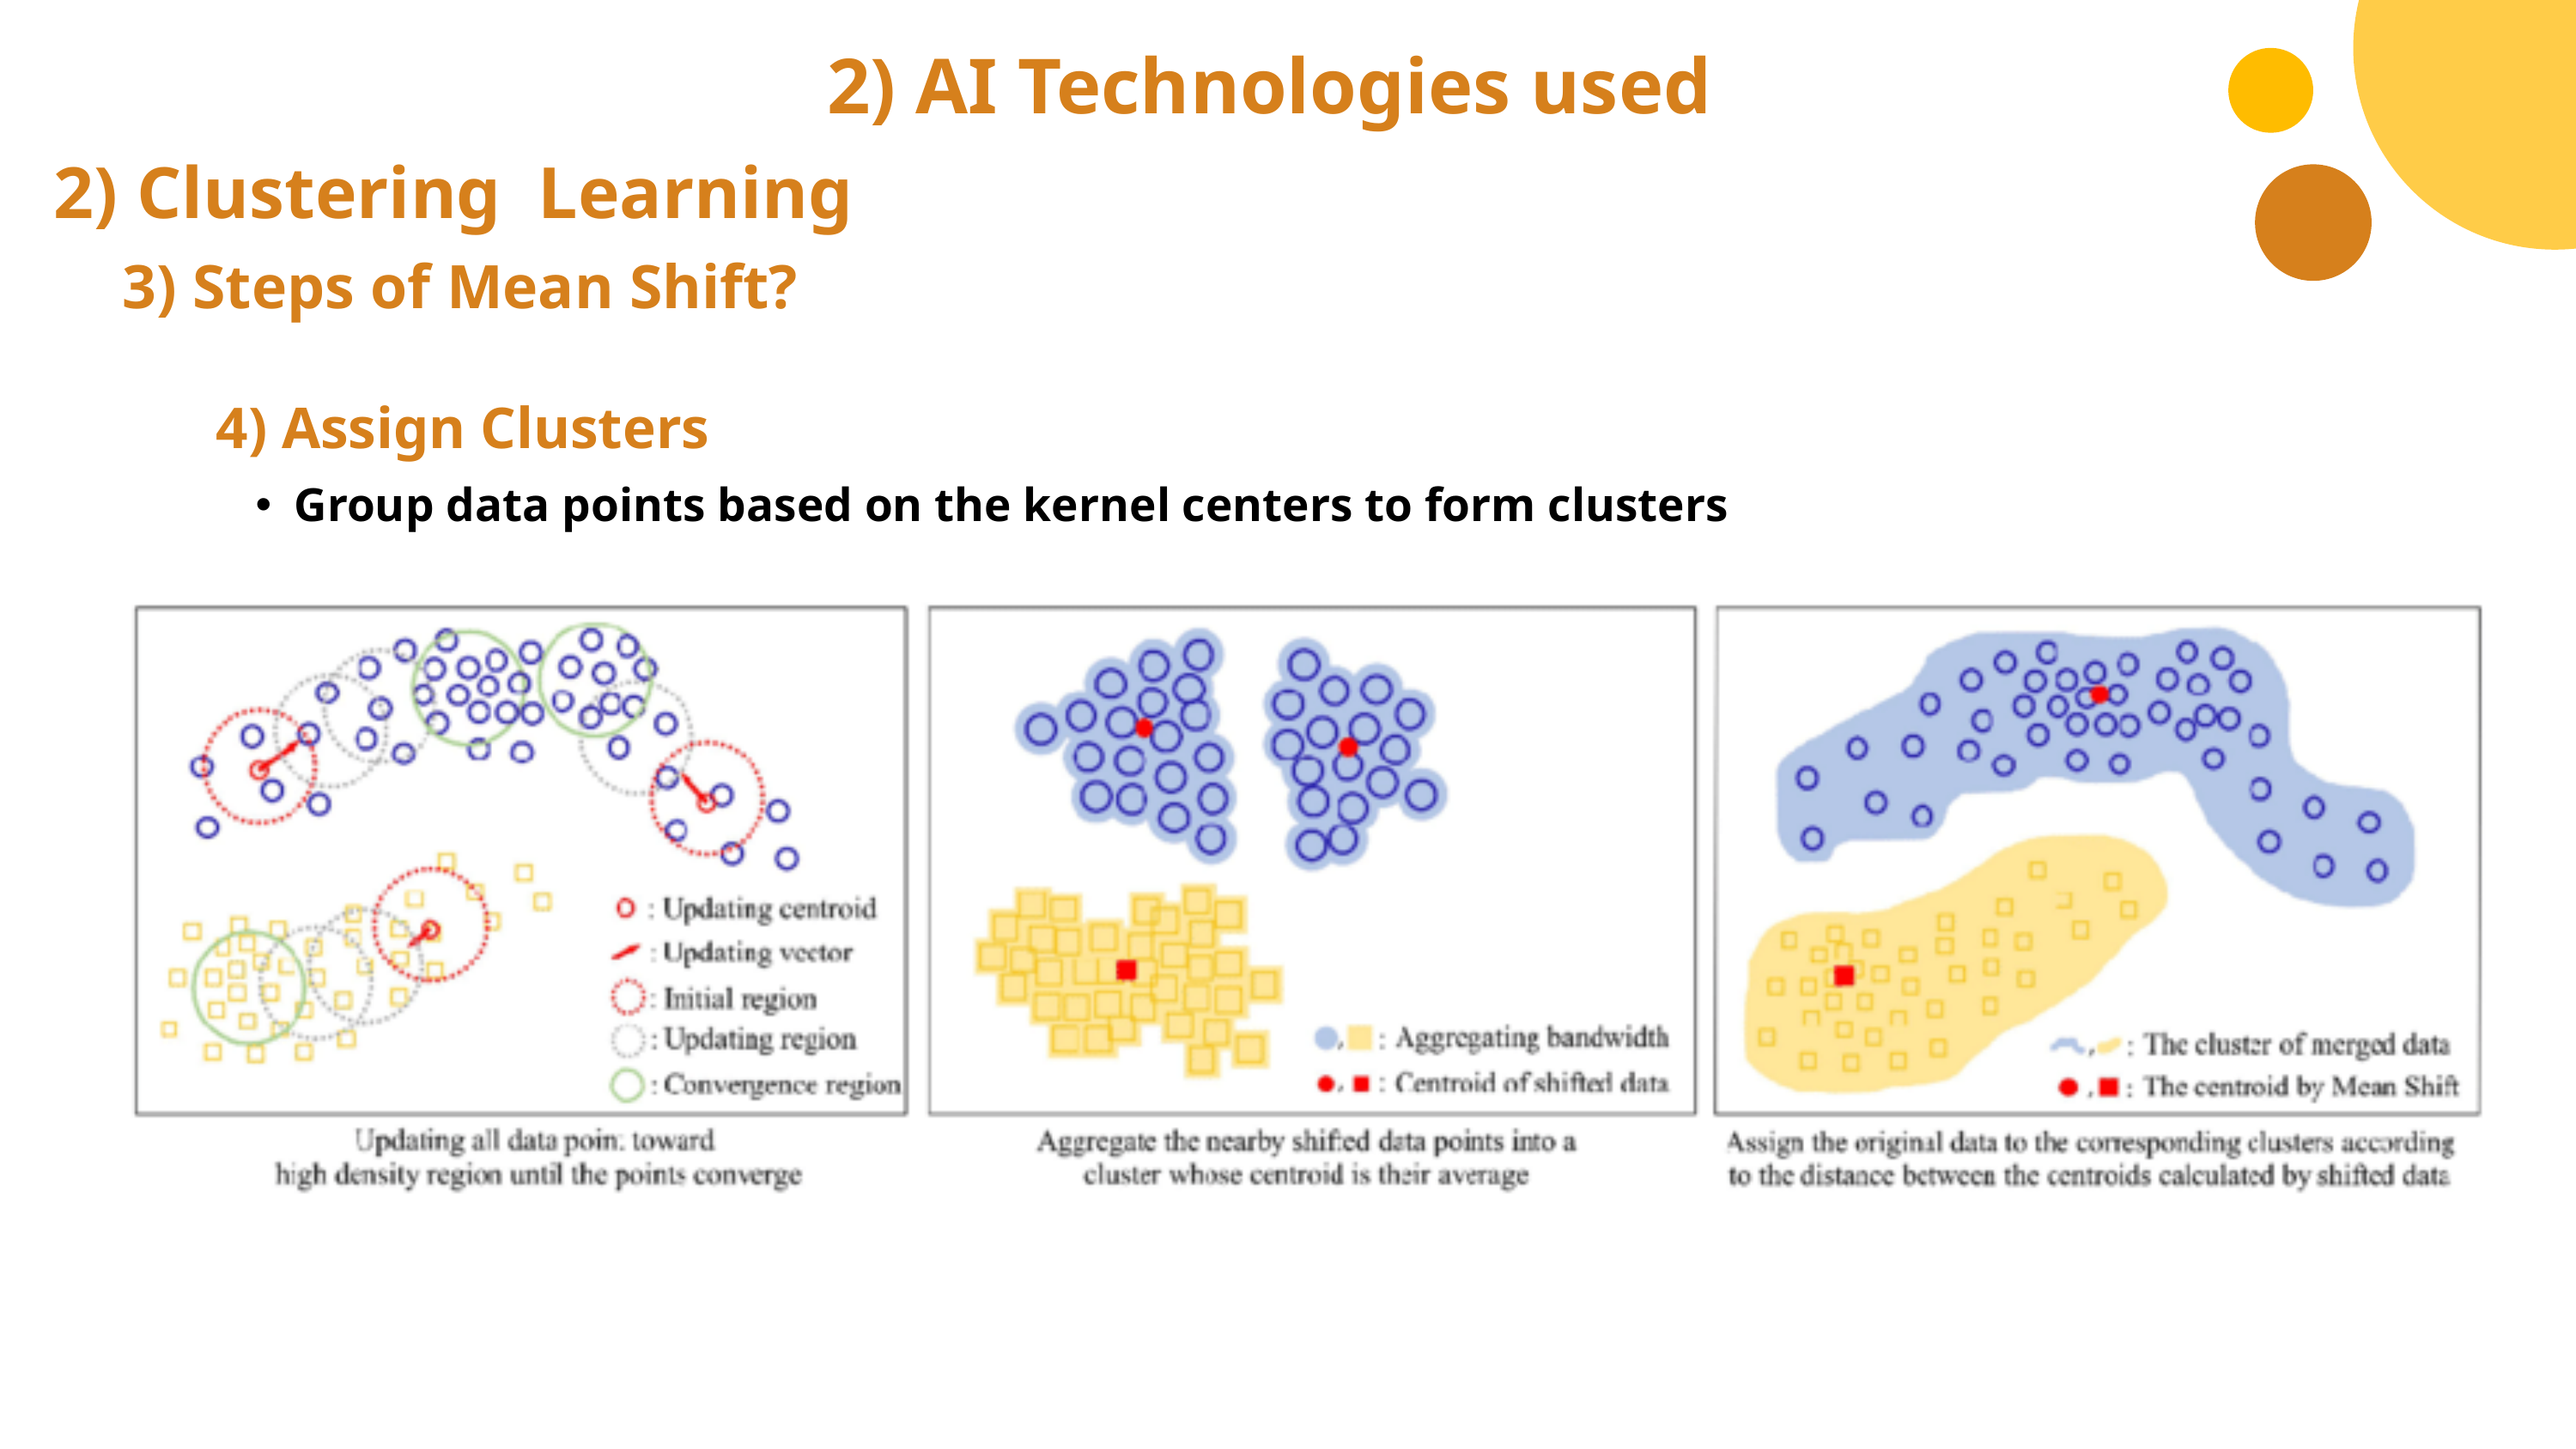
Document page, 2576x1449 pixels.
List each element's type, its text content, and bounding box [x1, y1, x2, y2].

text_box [2227, 47, 2314, 133]
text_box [2353, 0, 2576, 250]
text_box 3) Steps of Mean Shift? [122, 248, 1156, 321]
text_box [2254, 164, 2372, 282]
text_box 2) AI Technologies used [827, 37, 2099, 130]
text_box Group data points based on the kernel centers to form clusters [216, 467, 1776, 531]
text_box 4) Assign Clusters [216, 391, 770, 460]
text_box [122, 601, 2502, 1197]
text_box 2) Clustering Learning [53, 148, 1313, 233]
